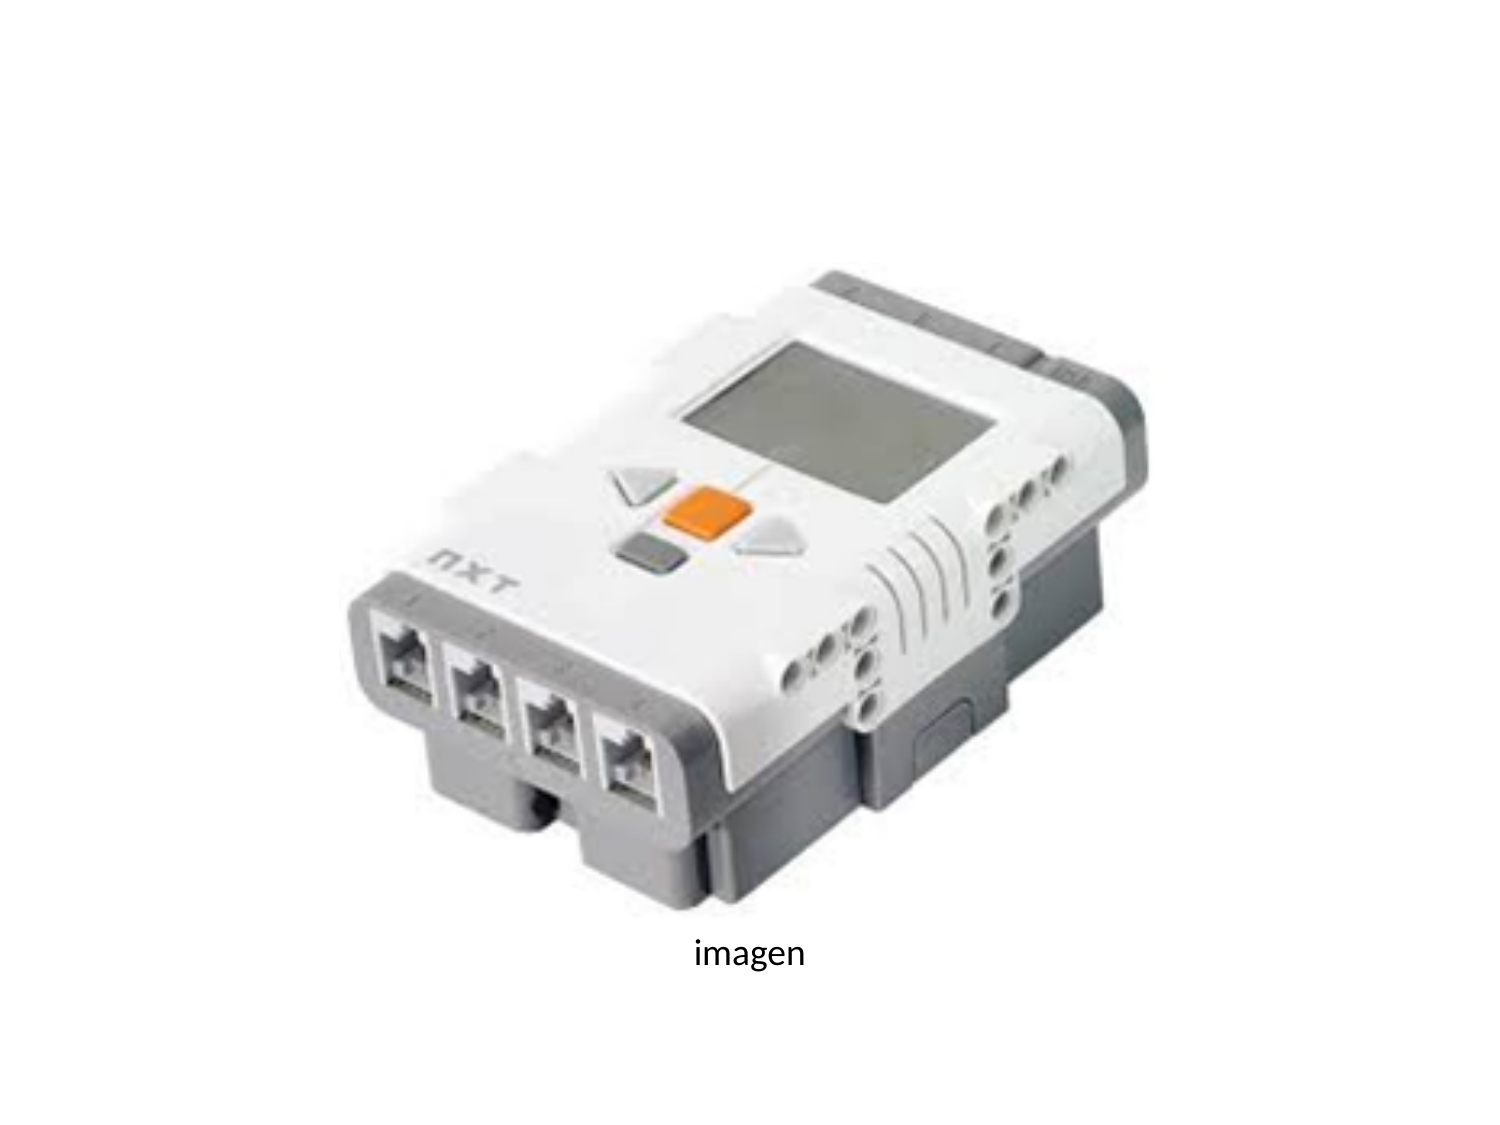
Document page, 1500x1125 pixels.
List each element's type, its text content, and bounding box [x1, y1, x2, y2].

picture [339, 262, 1159, 921]
text_box imagen [74, 920, 1425, 1005]
